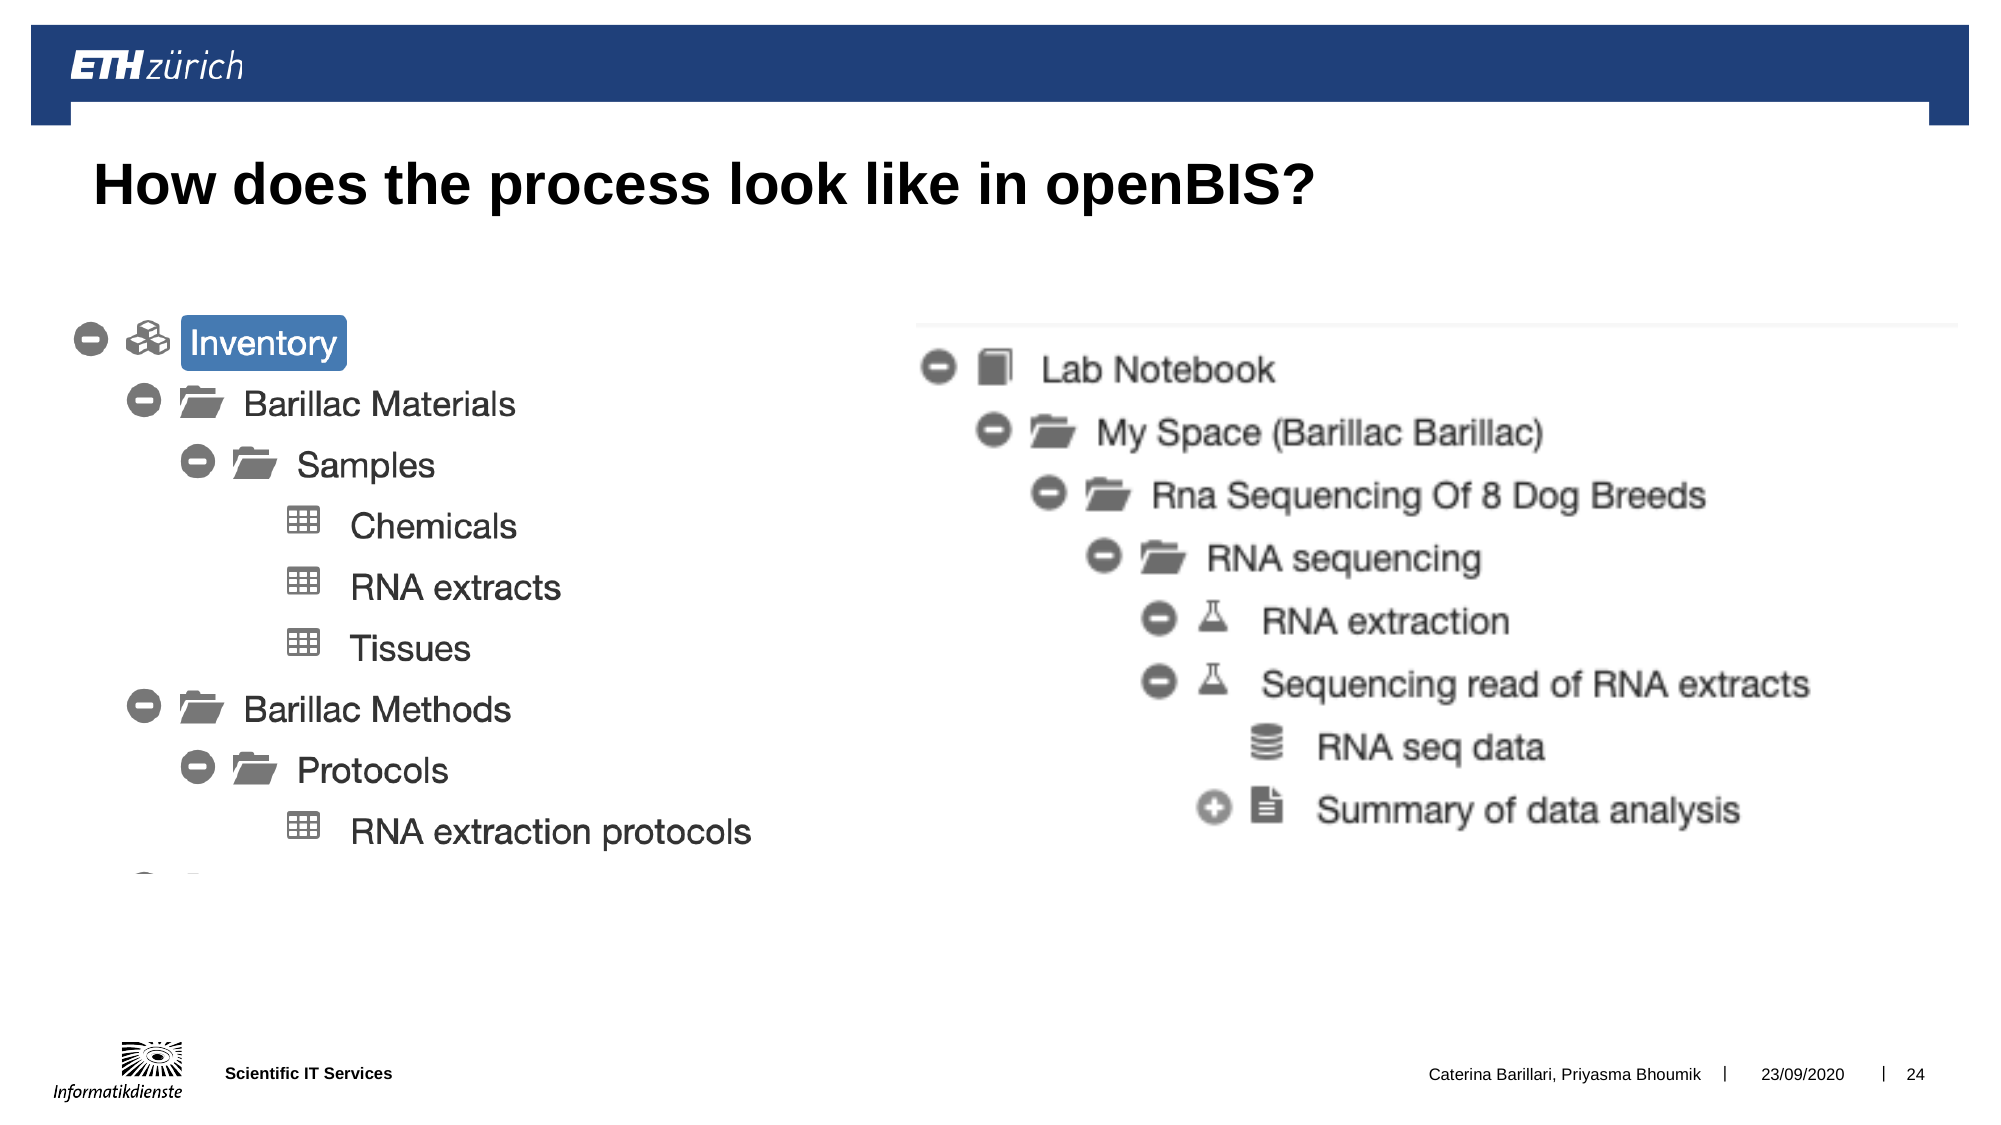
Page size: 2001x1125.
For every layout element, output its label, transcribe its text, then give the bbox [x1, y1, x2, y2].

picture [916, 323, 1958, 850]
footer Caterina Barillari, Priyasma Bhoumik [999, 1034, 1702, 1112]
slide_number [1736, 1034, 1870, 1112]
picture [70, 303, 853, 874]
picture [53, 1042, 182, 1106]
title How does the process look like in openBIS? [70, 101, 1930, 262]
slide_number 24 [1886, 1034, 1946, 1112]
